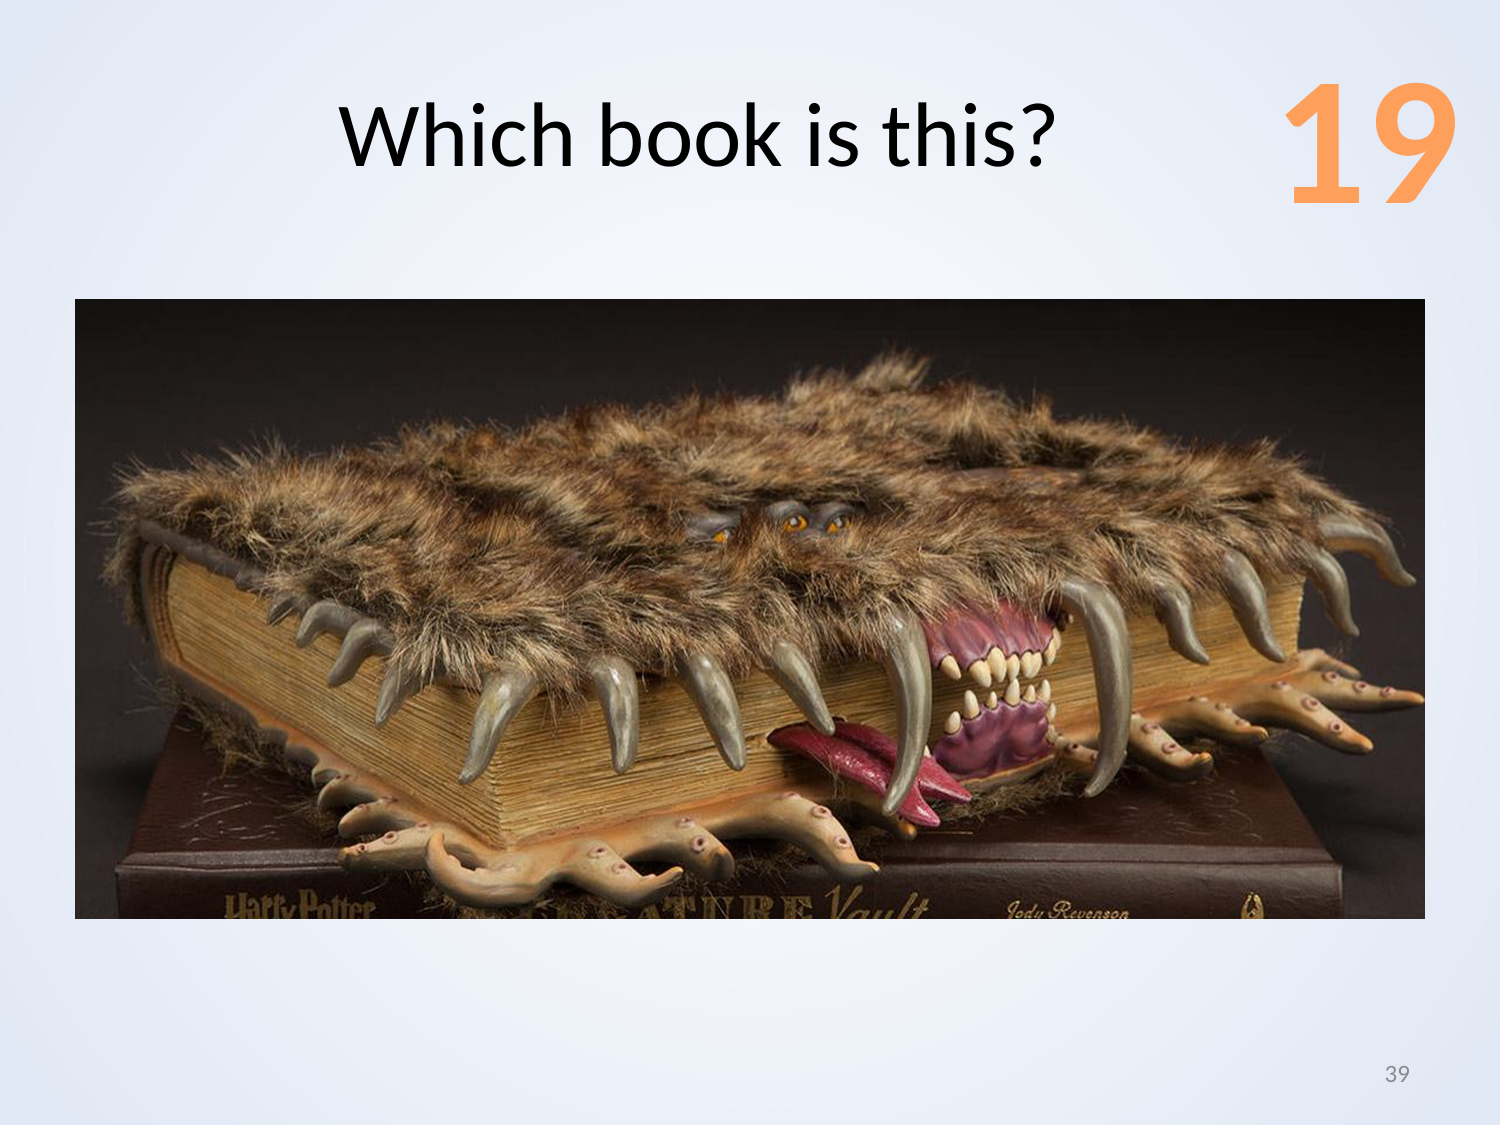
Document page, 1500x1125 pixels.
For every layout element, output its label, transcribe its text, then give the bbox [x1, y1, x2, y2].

title Which book is this? [24, 36, 1375, 224]
picture [74, 299, 1426, 920]
slide_number 39 [1074, 1042, 1425, 1103]
text_box 19 [1125, 99, 1475, 160]
